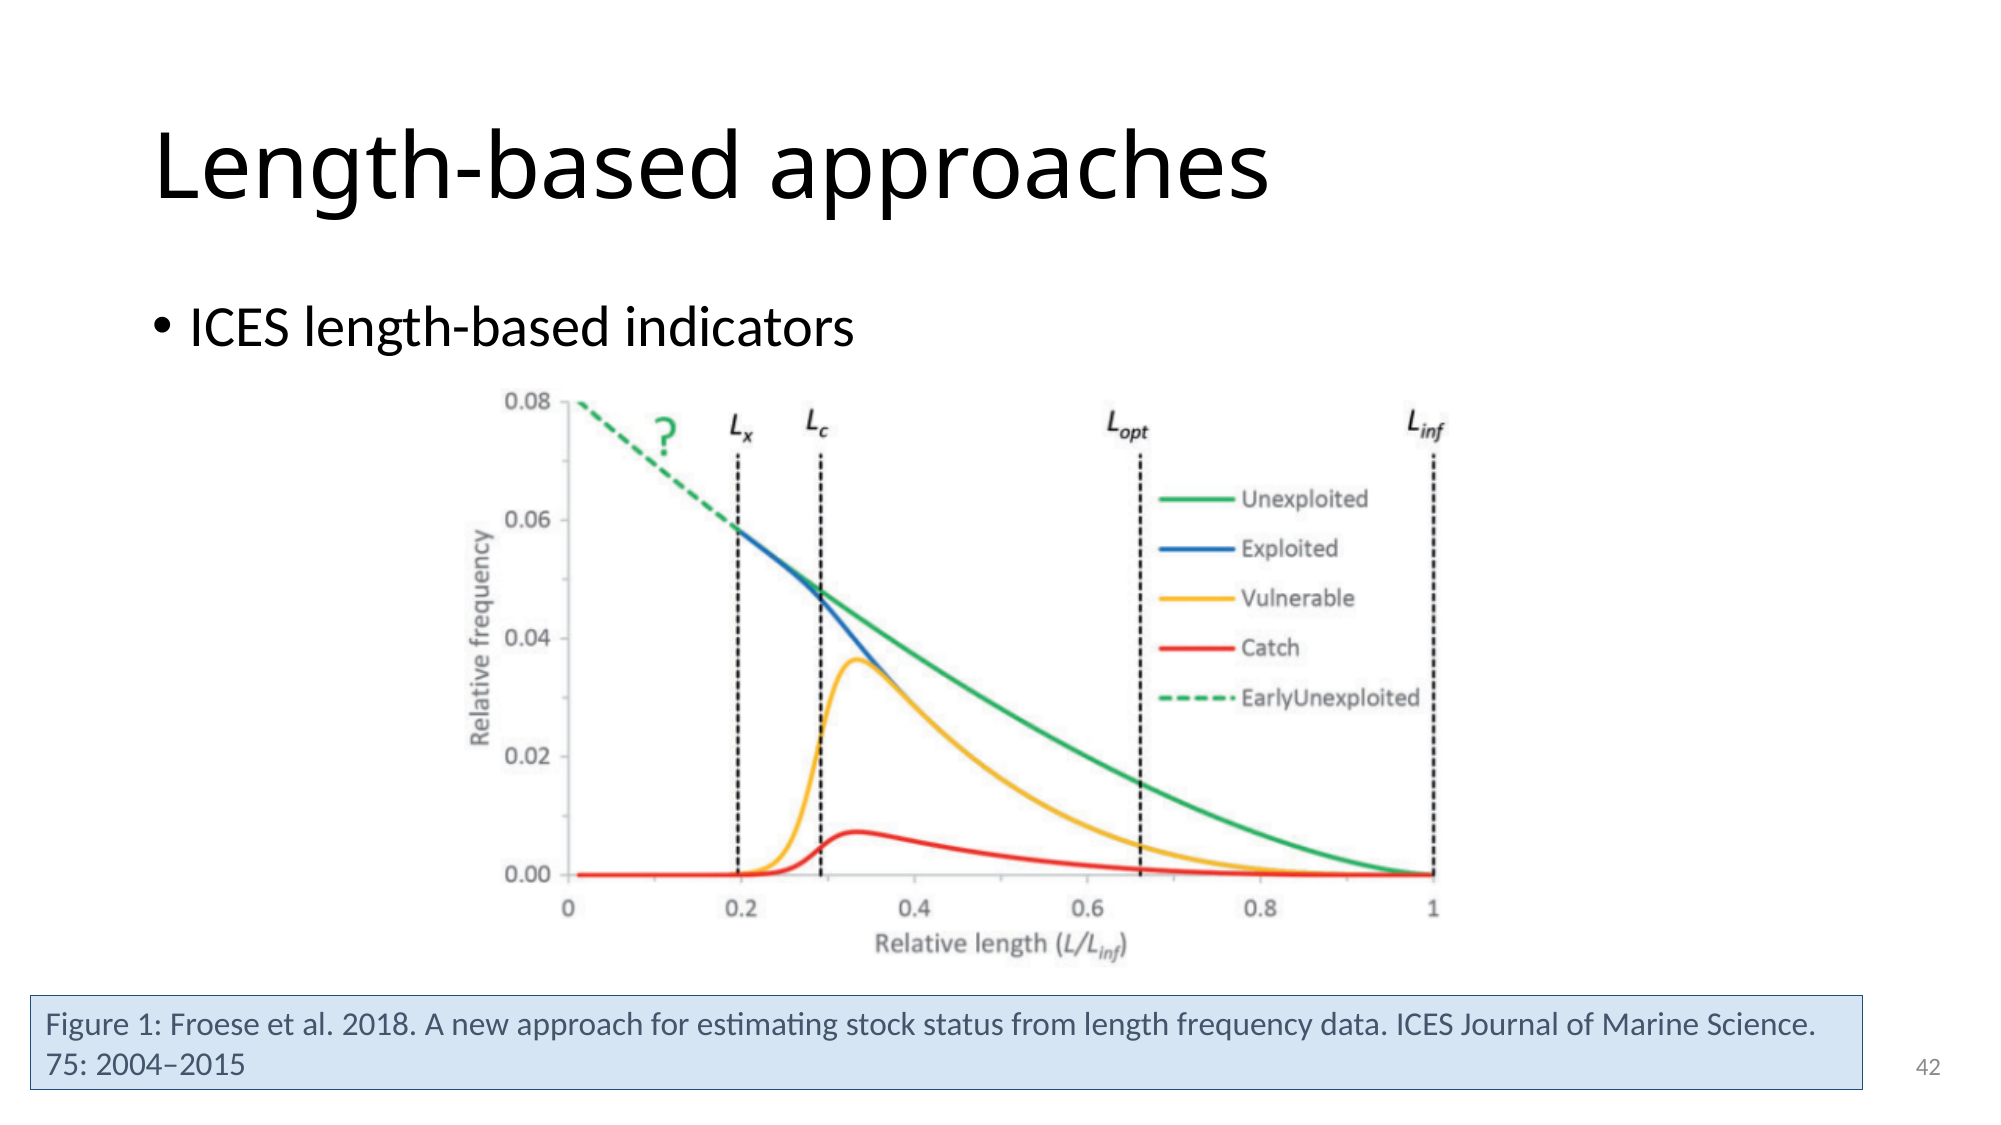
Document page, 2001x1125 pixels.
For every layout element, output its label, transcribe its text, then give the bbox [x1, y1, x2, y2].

list ICES length-based indicators [137, 288, 1863, 995]
text_box Figure 1: Froese et al. 2018. A new approach for estimating stock status from length frequency data. ICES Journal of Marine Science. 75: 2004–2015 [30, 995, 1863, 1090]
title Length-based approaches [137, 59, 1863, 278]
picture [454, 373, 1482, 969]
slide_number 42 [1506, 1035, 1957, 1096]
